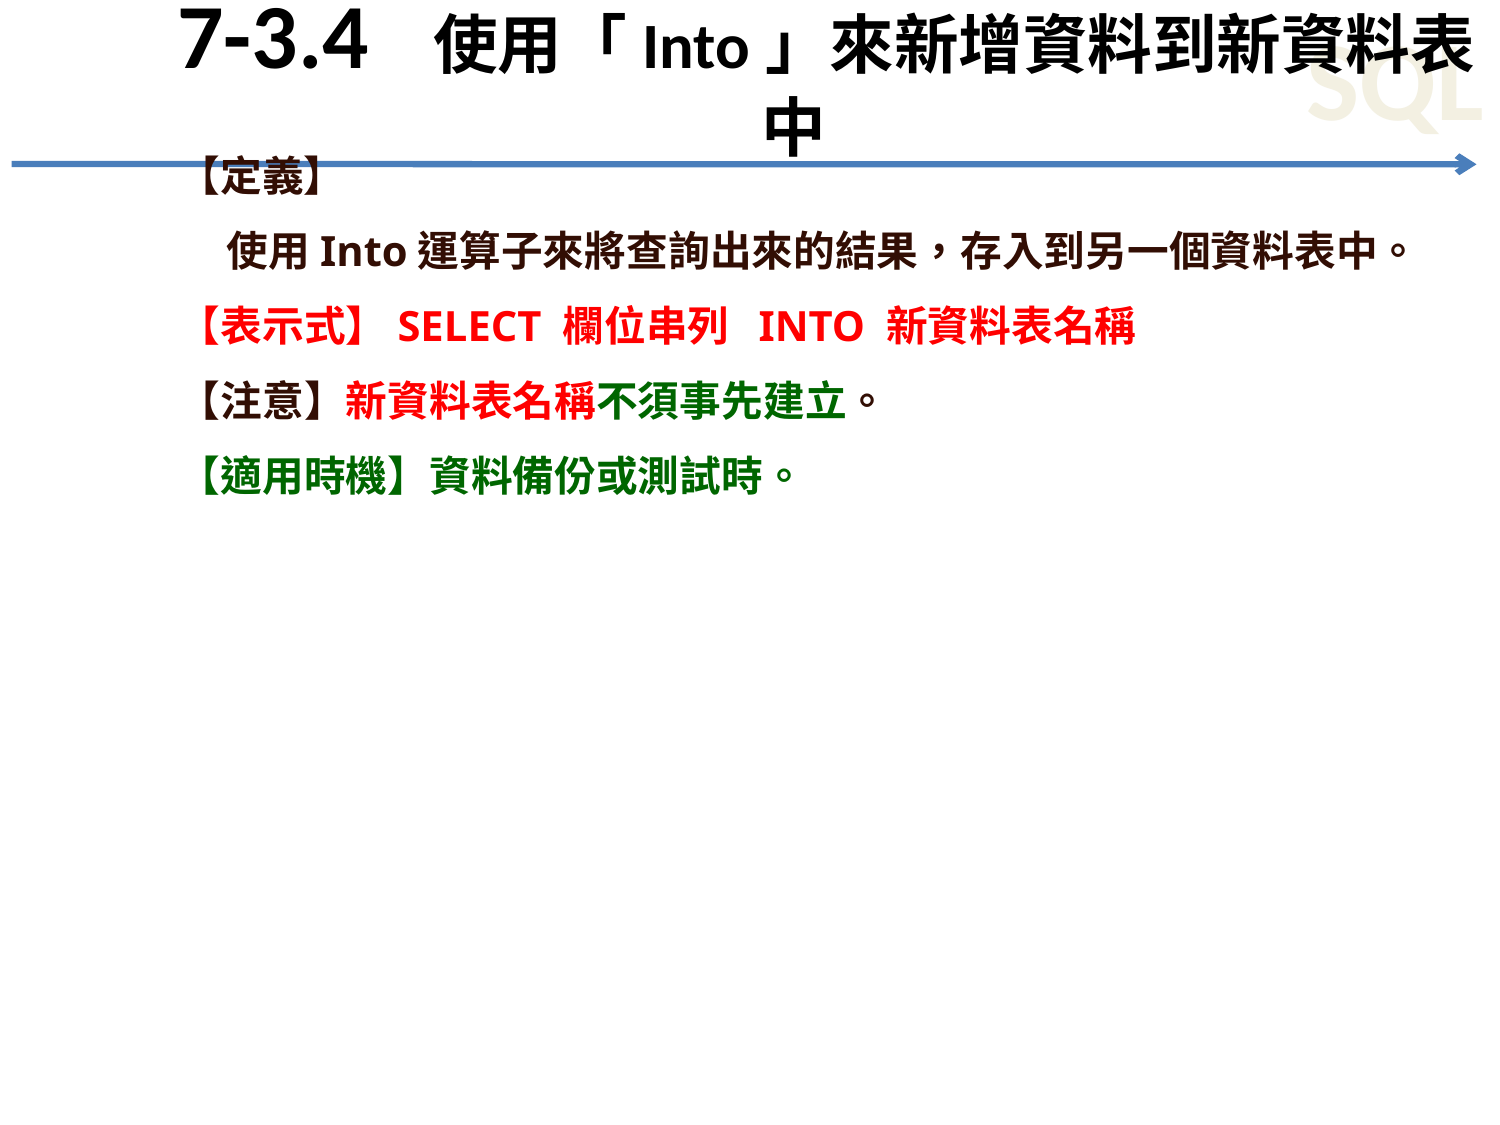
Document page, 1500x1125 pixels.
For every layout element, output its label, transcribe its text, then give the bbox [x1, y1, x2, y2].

title 7-3.4 使用「Into」來新增資料到新資料表中 [152, 0, 1500, 141]
text_box 【定義】 使用Into運算子來將查詢出來的結果，存入到另一個資料表中。 【表示式】SELECT 欄位串列 INTO 新資料表名稱 【注意】新資料表名稱不須事先建立。 【適用時機】資料備份或測試時。 [163, 117, 1500, 507]
